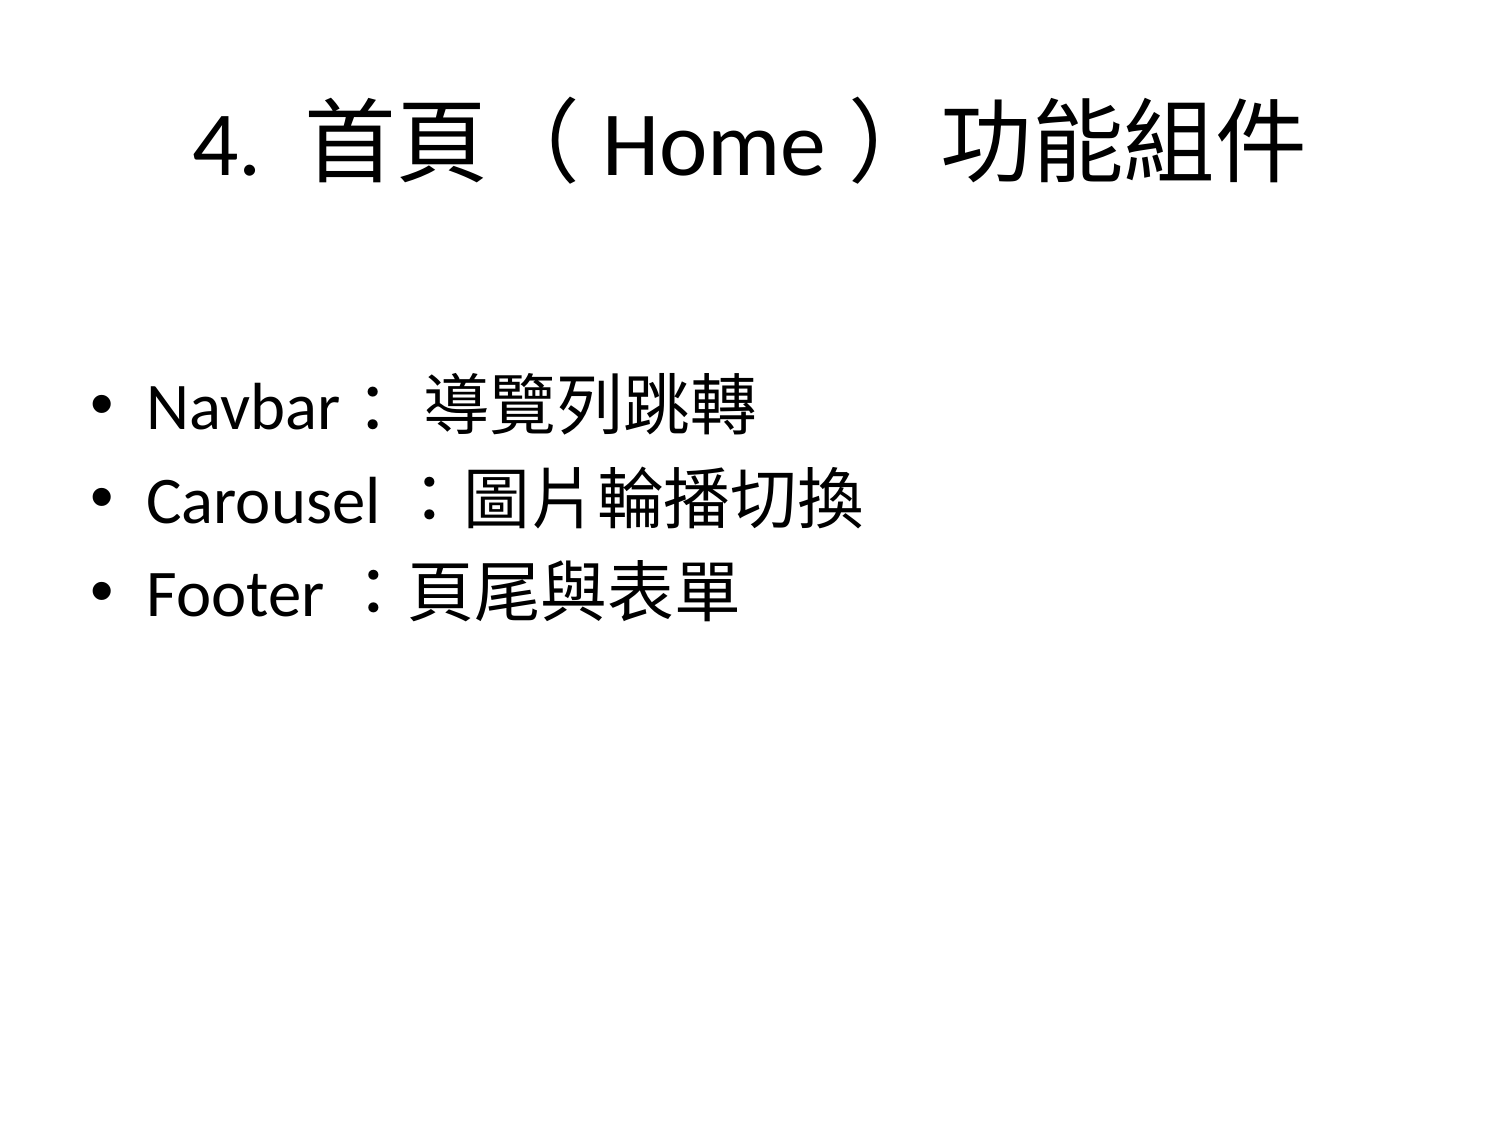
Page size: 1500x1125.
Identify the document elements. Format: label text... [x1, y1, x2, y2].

title 4. 首頁（Home）功能組件 [75, 45, 1425, 233]
list Navbar：導覽列跳轉 Carousel：圖片輪播切換 Footer：頁尾與表單 [75, 262, 1425, 1005]
